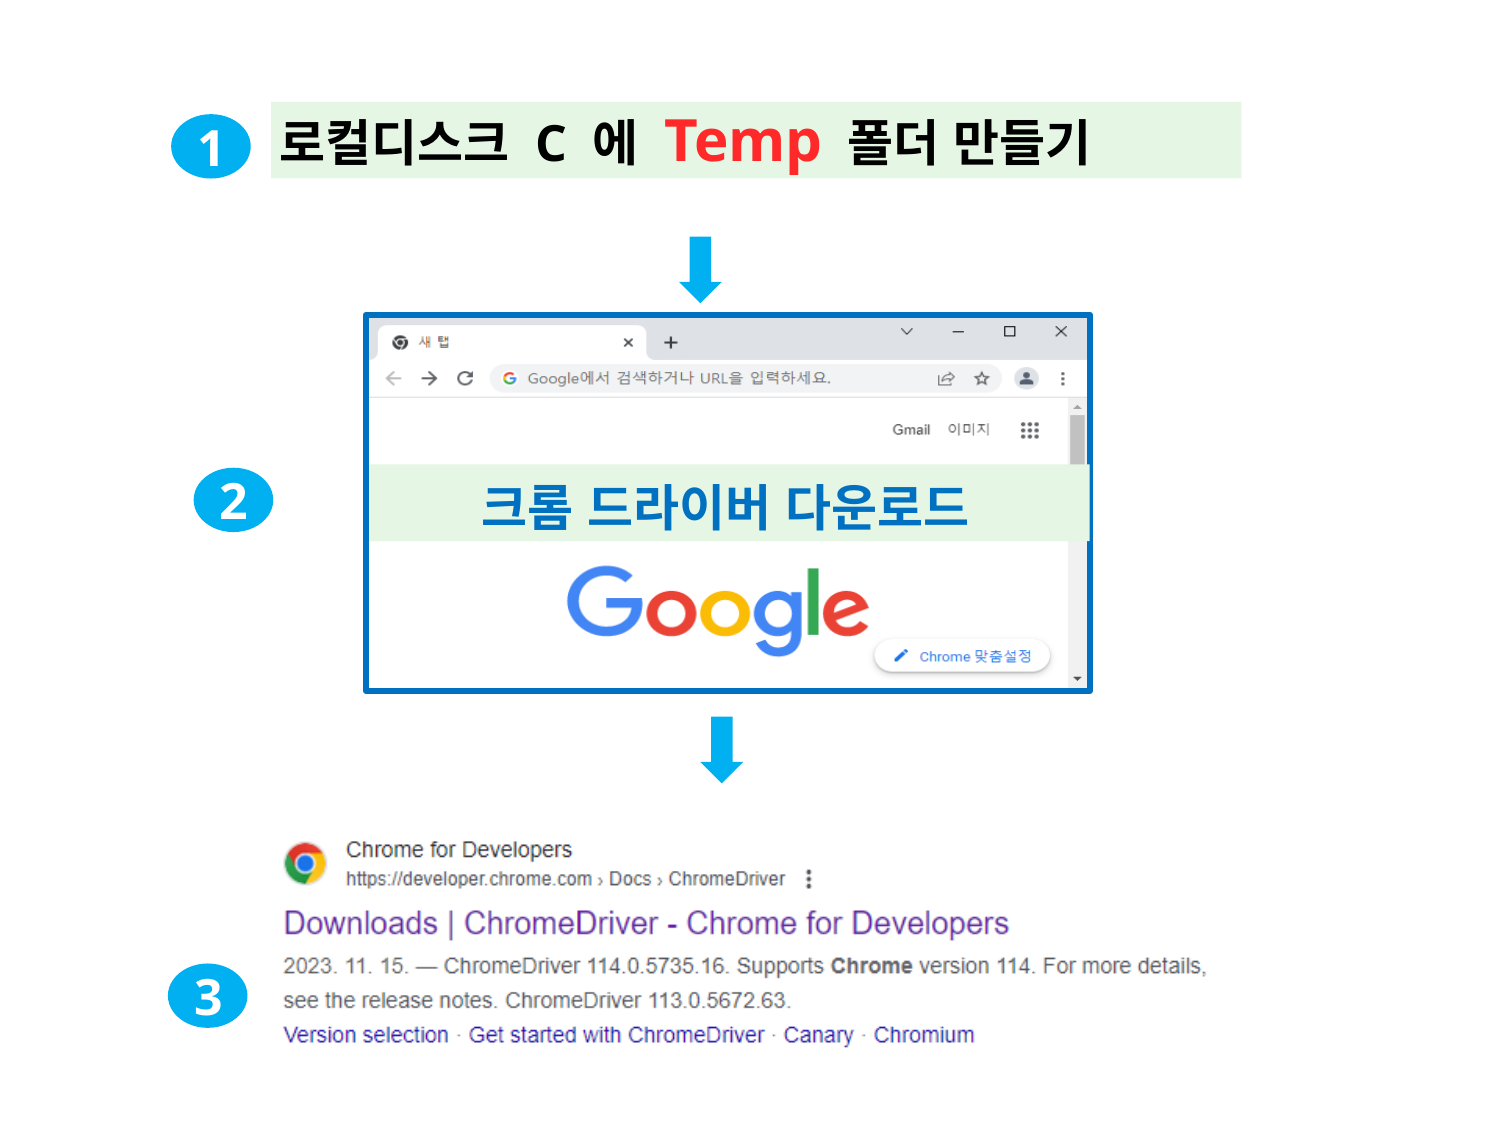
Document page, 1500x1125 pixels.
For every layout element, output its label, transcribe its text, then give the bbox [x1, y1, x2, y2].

text_box 3 [165, 961, 250, 1030]
text_box 로컬디스크 C 에 Temp 폴더 만들기 [271, 101, 1242, 179]
text_box [676, 234, 724, 306]
picture [368, 317, 1088, 689]
text_box 2 [191, 465, 276, 535]
text_box 1 [169, 112, 253, 181]
text_box [698, 714, 746, 786]
picture [253, 815, 1262, 1093]
